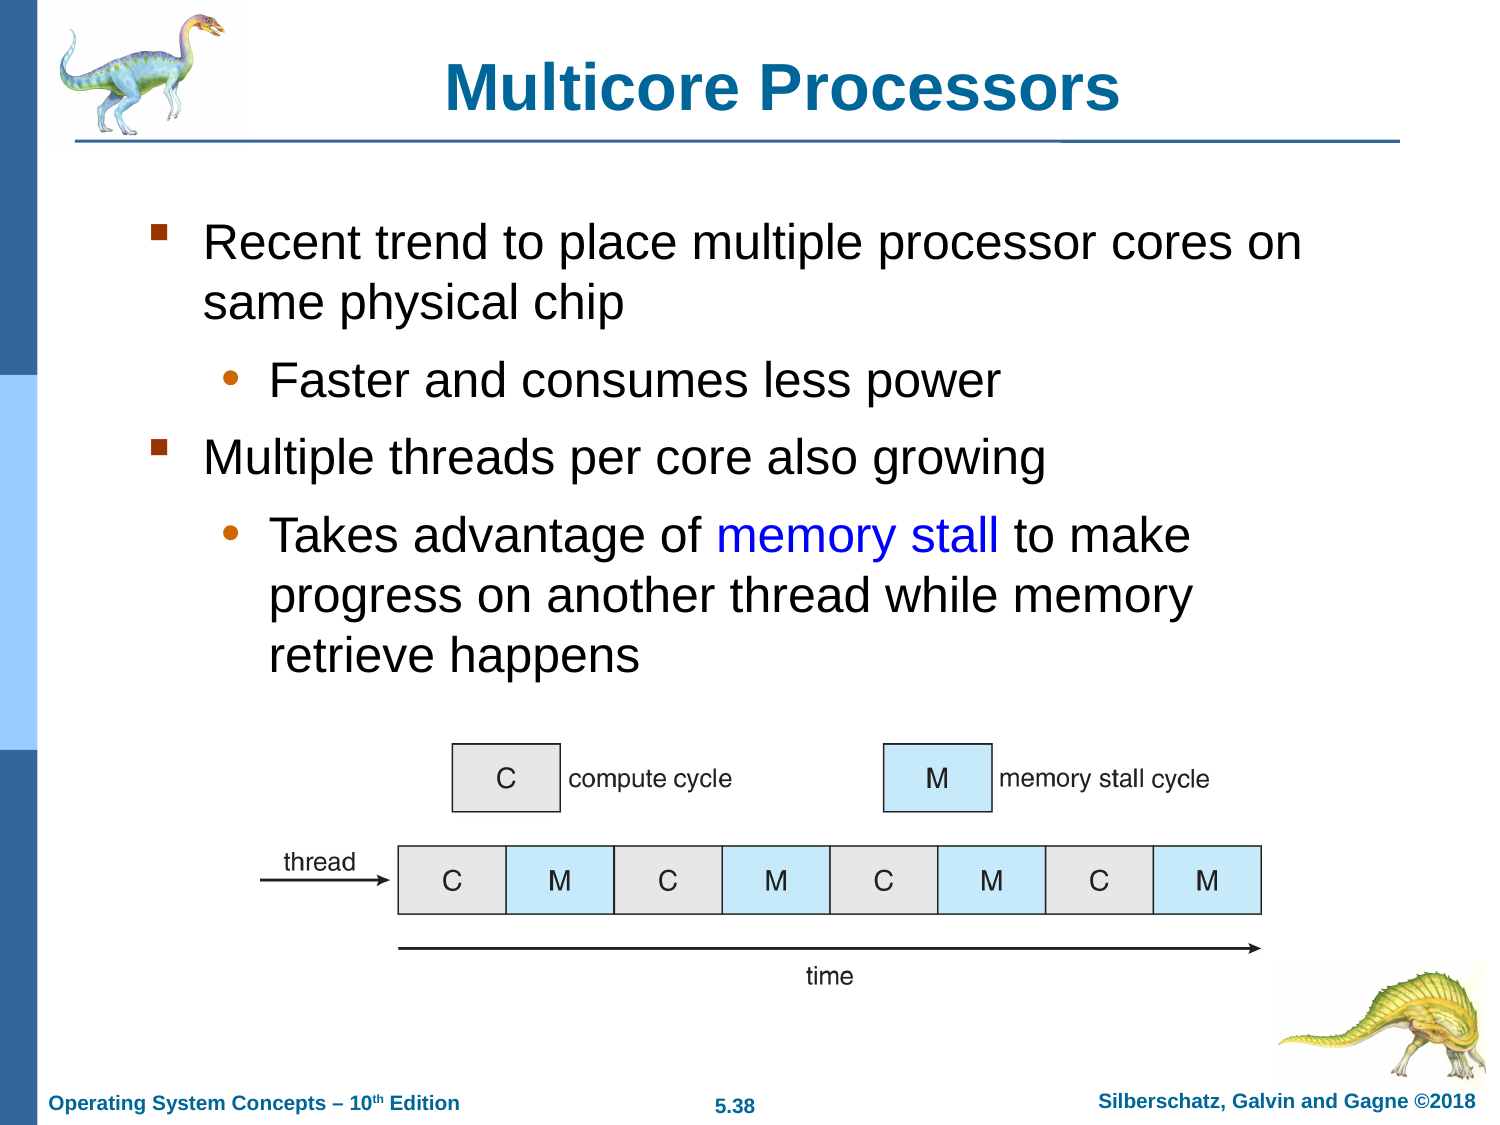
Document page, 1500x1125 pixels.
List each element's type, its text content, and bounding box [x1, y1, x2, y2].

list Recent trend to place multiple processor cores on same physical chip Faster and consumes less power Multiple threads per core also growing Takes advantage of memory stall to make progress on another thread while memory retrieve happens [131, 202, 1390, 946]
picture [259, 743, 1262, 990]
picture [1275, 959, 1486, 1090]
title Multicore Processors [141, 36, 1425, 132]
picture [46, 0, 243, 149]
